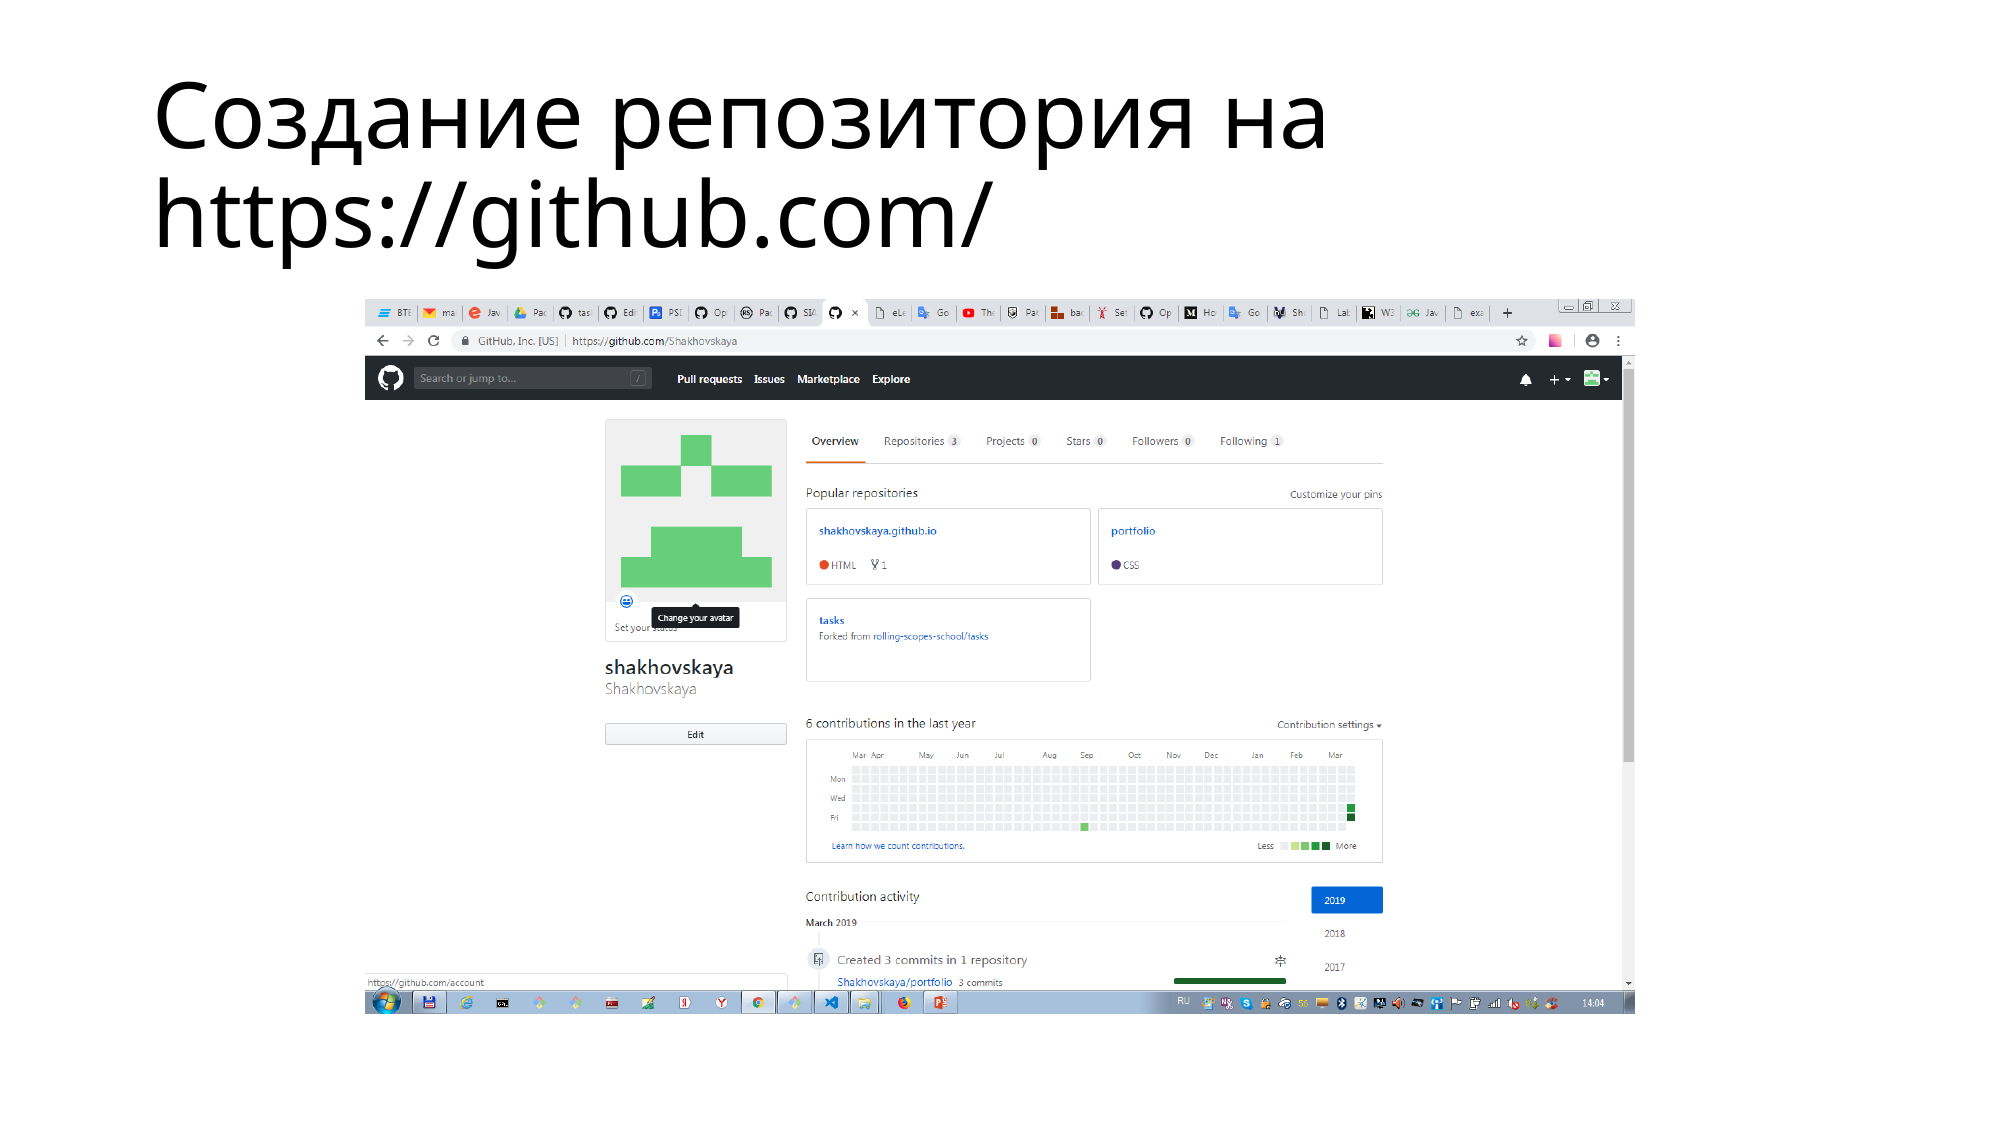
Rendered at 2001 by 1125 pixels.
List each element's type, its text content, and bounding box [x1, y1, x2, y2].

title Создание репозитория на https://github.com/ [137, 59, 1863, 278]
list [365, 299, 1635, 1014]
